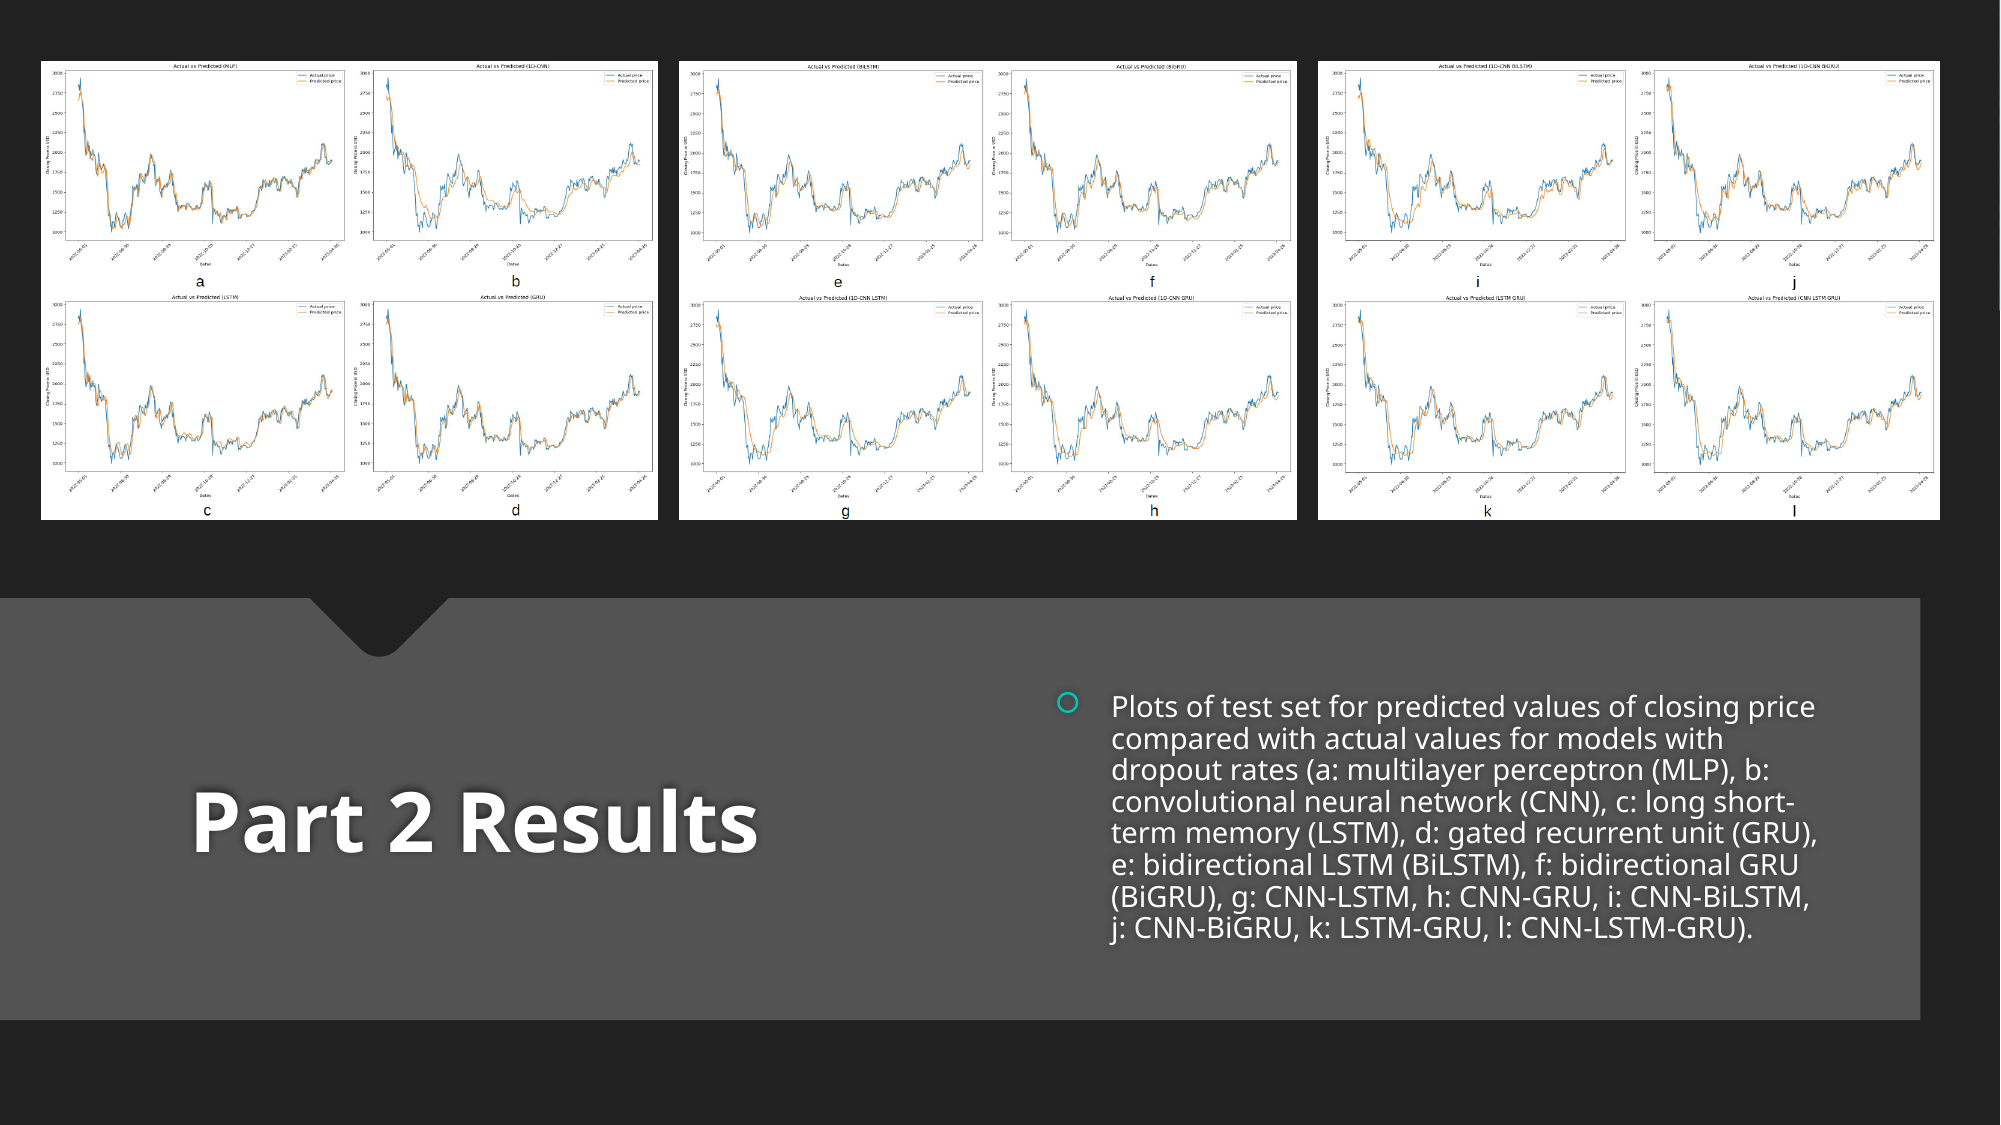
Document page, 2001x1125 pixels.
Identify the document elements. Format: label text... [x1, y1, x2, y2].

picture [41, 61, 659, 520]
picture [679, 61, 1297, 520]
title Part 2 Results [174, 664, 967, 974]
picture [1318, 61, 1940, 520]
text_box [0, 596, 1922, 1022]
text_box [0, 0, 2000, 1125]
list Plots of test set for predicted values of closing price compared with actual values for models with dropout rates (a: multilayer perceptron (MLP), b: convolutional neural network (CNN), c: long short-term memory (LSTM), d: gated recurrent unit (GRU), e: bidirectional LSTM (BiLSTM), f: bidirectional GRU (BiGRU), g: CNN-LSTM, h: CNN-GRU, i: CNN-BiLSTM, j: CNN-BiGRU, k: LSTM-GRU, l: CNN-LSTM-GRU). [1039, 664, 1835, 974]
